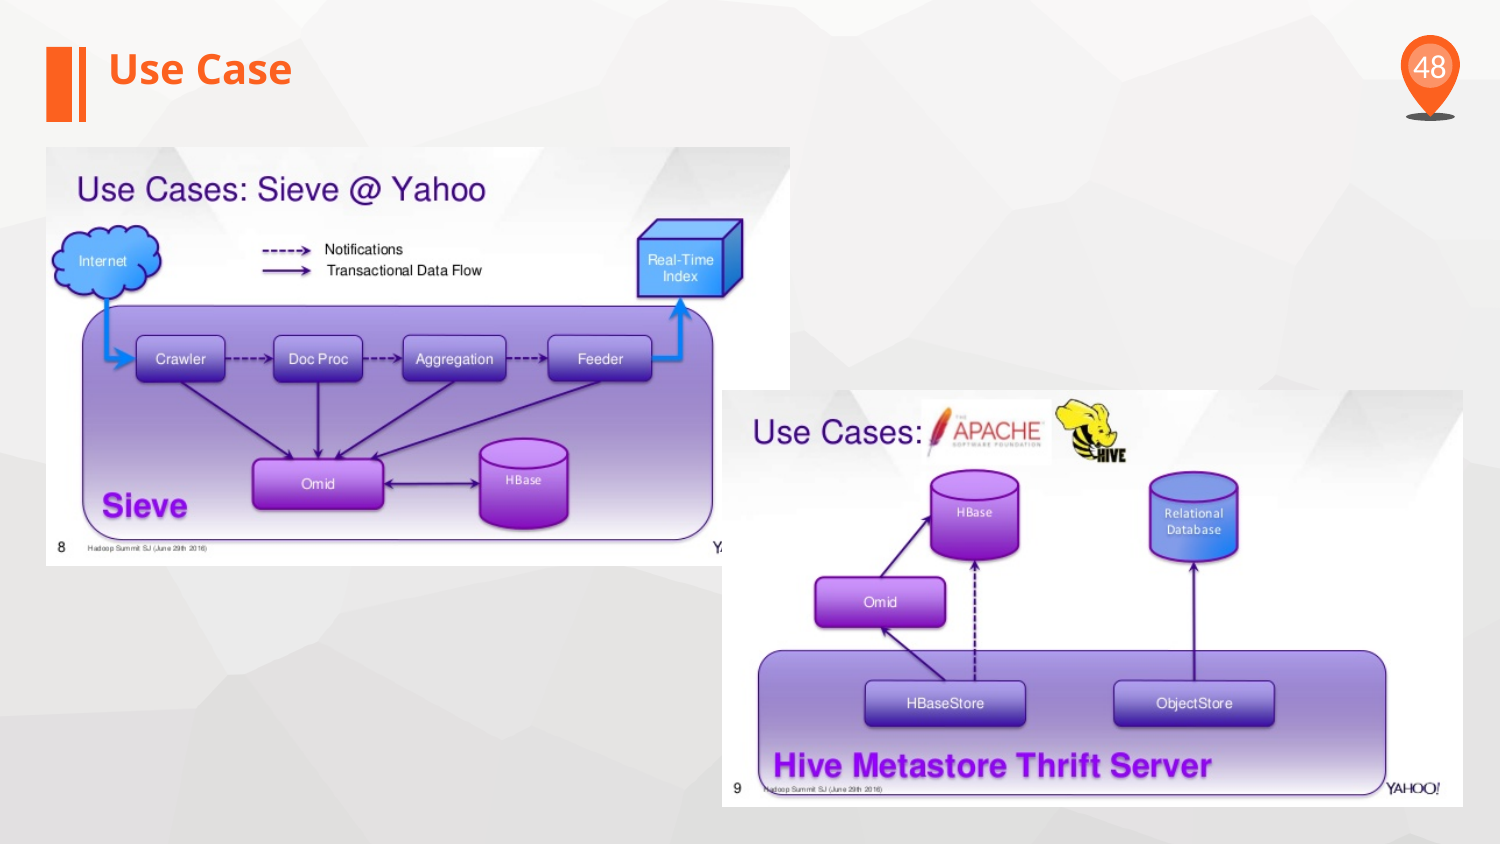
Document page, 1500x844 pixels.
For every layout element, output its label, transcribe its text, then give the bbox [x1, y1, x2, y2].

slide_number 48 [1254, 42, 1500, 88]
text_box Use Case [93, 35, 308, 100]
picture [0, 0, 1500, 844]
text_box [44, 45, 74, 124]
